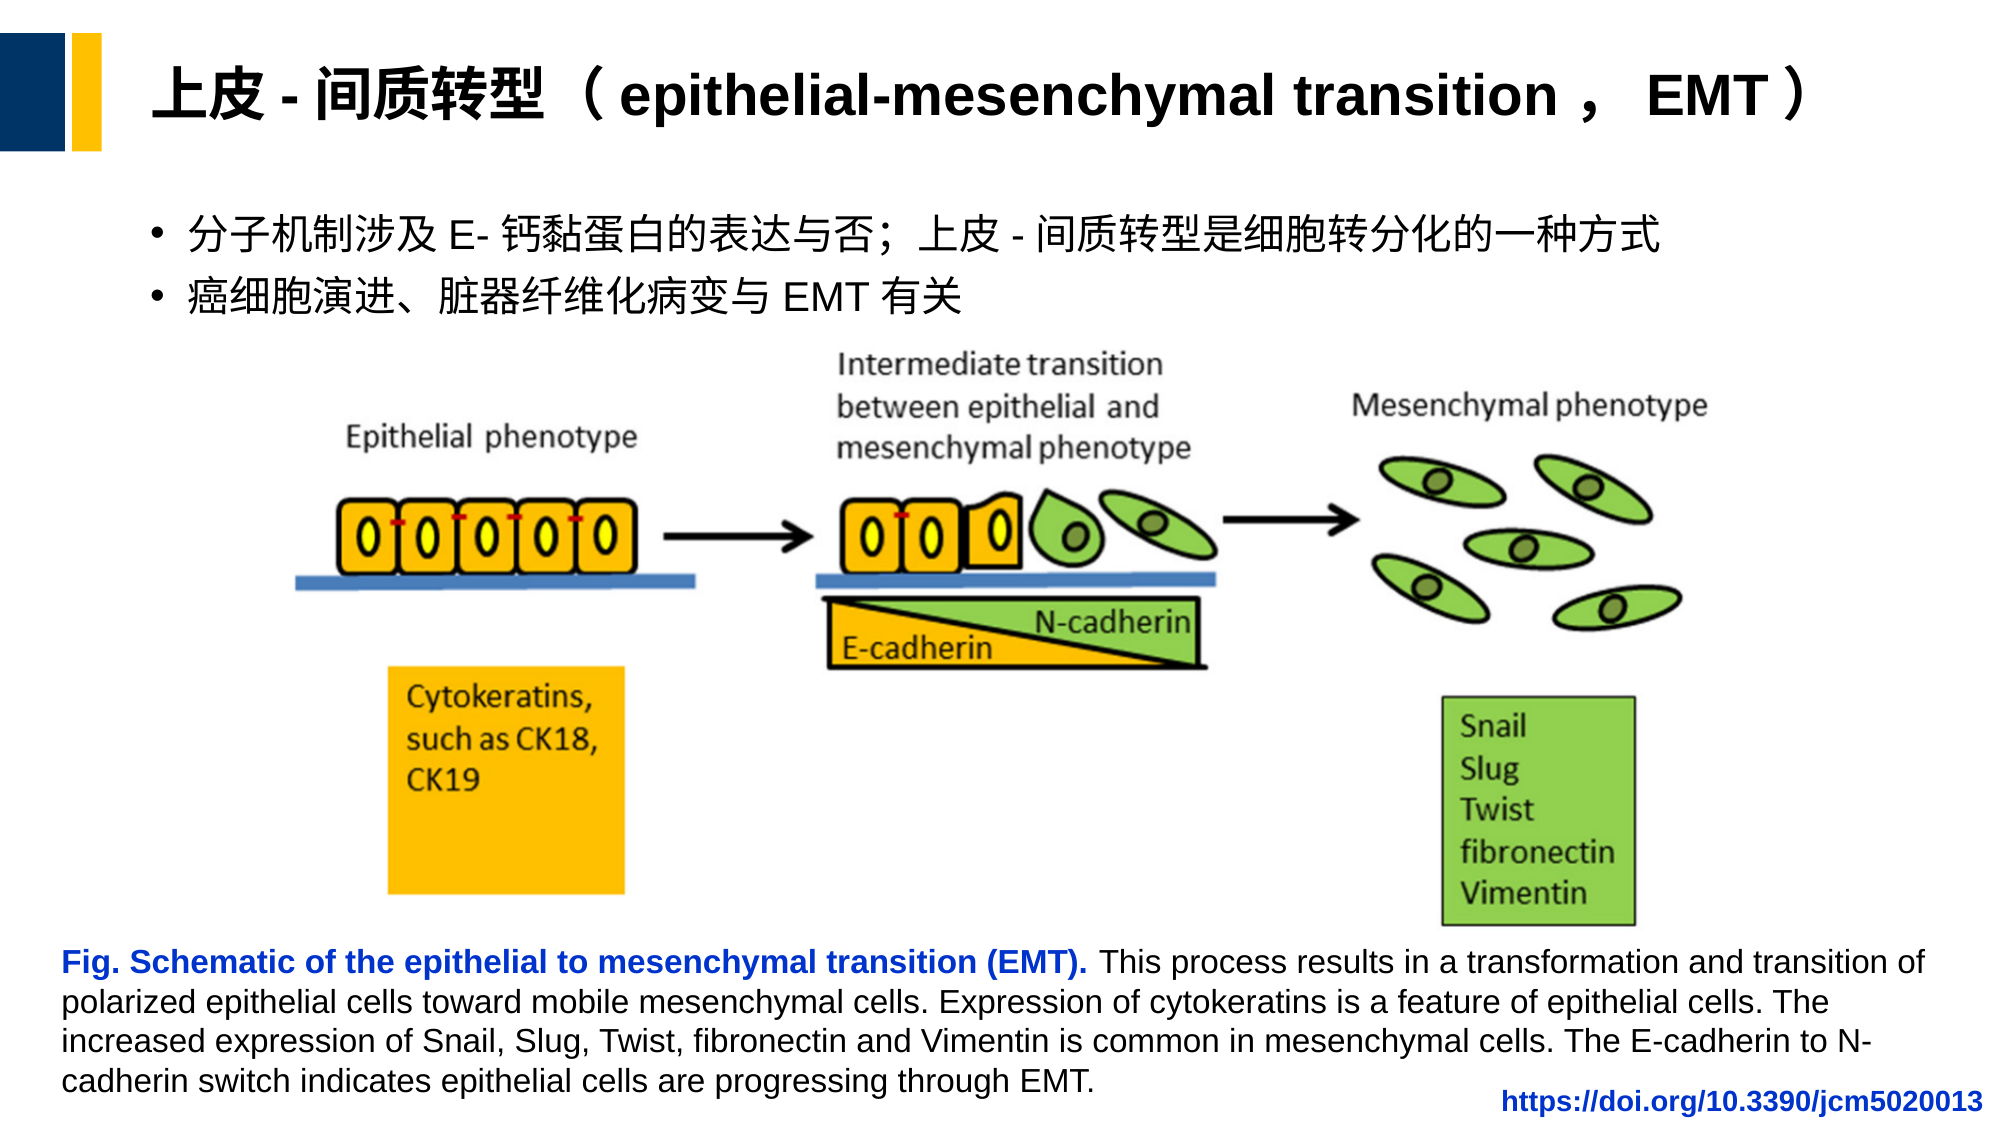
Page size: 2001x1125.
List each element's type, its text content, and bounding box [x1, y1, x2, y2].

list 分子机制涉及E-钙黏蛋白的表达与否；上皮-间质转型是细胞转分化的一种方式 癌细胞演进、脏器纤维化病变与EMT有关 [135, 200, 1950, 932]
text_box Fig. Schematic of the epithelial to mesenchymal transition (EMT). This process results in a transformation and transition of polarized epithelial cells toward mobile mesenchymal cells. Expression of cytokeratins is a feature of epithelial cells. The increased expression of Snail, Slug, Twist, fibronectin and Vimentin is common in mesenchymal cells. The E-cadherin to N-cadherin switch indicates epithelial cells are progressing through EMT. [46, 932, 1954, 1107]
title 上皮-间质转型（epithelial-mesenchymal transition，EMT） [135, 33, 1950, 152]
text_box https://doi.org/10.3390/jcm5020013 [1486, 1074, 2000, 1125]
picture [287, 341, 1713, 933]
